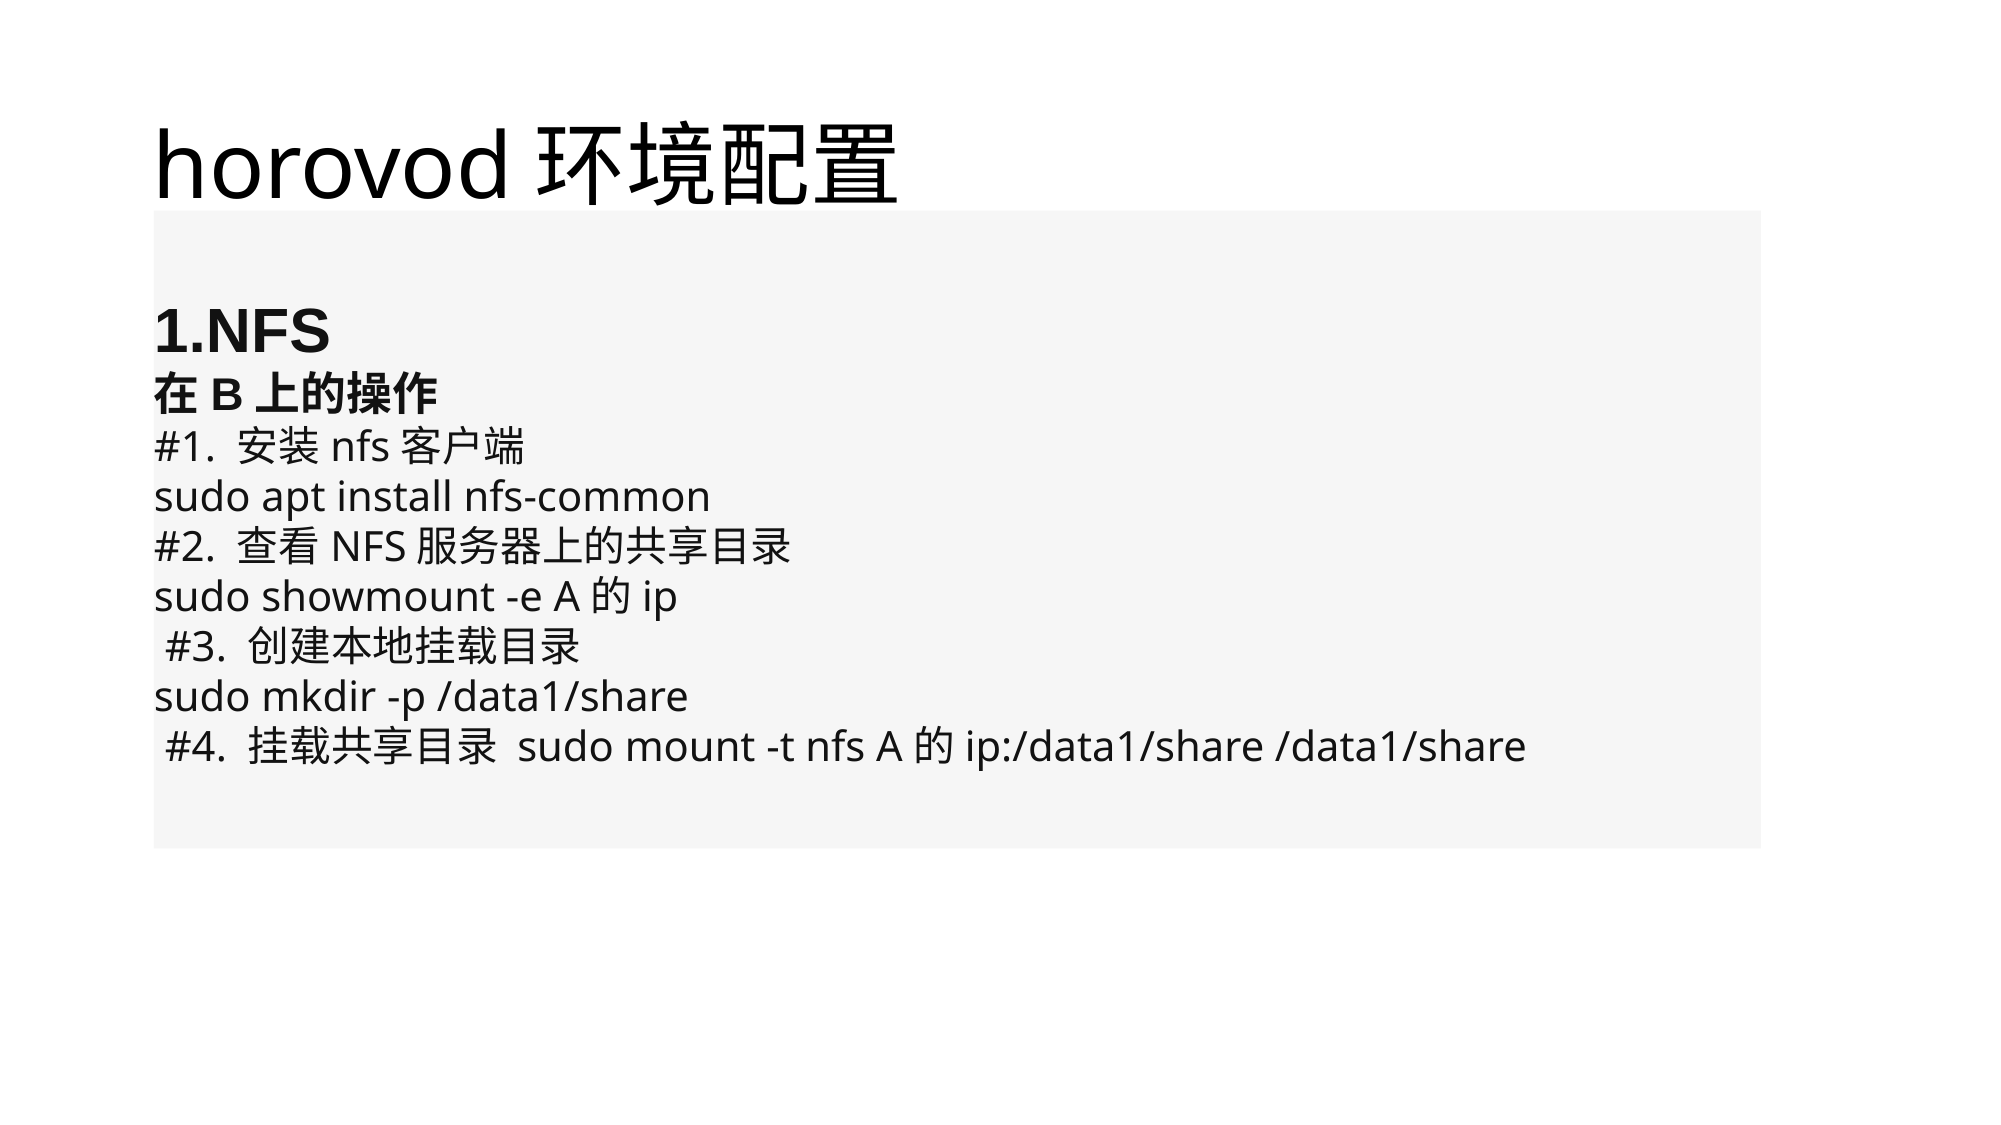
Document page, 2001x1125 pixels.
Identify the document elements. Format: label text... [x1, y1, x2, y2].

list 1.NFS 在B上的操作 #1. 安装nfs客户端 sudo apt install nfs-common ​ #2. 查看NFS服务器上的共享目录 sudo showmount -e A的ip ​ #3. 创建本地挂载目录 sudo mkdir -p /data1/share ​ #4. 挂载共享目录 sudo mount -t nfs A的ip:/data1/share /data1/share [153, 278, 1761, 849]
title horovod环境配置 [137, 59, 1863, 278]
